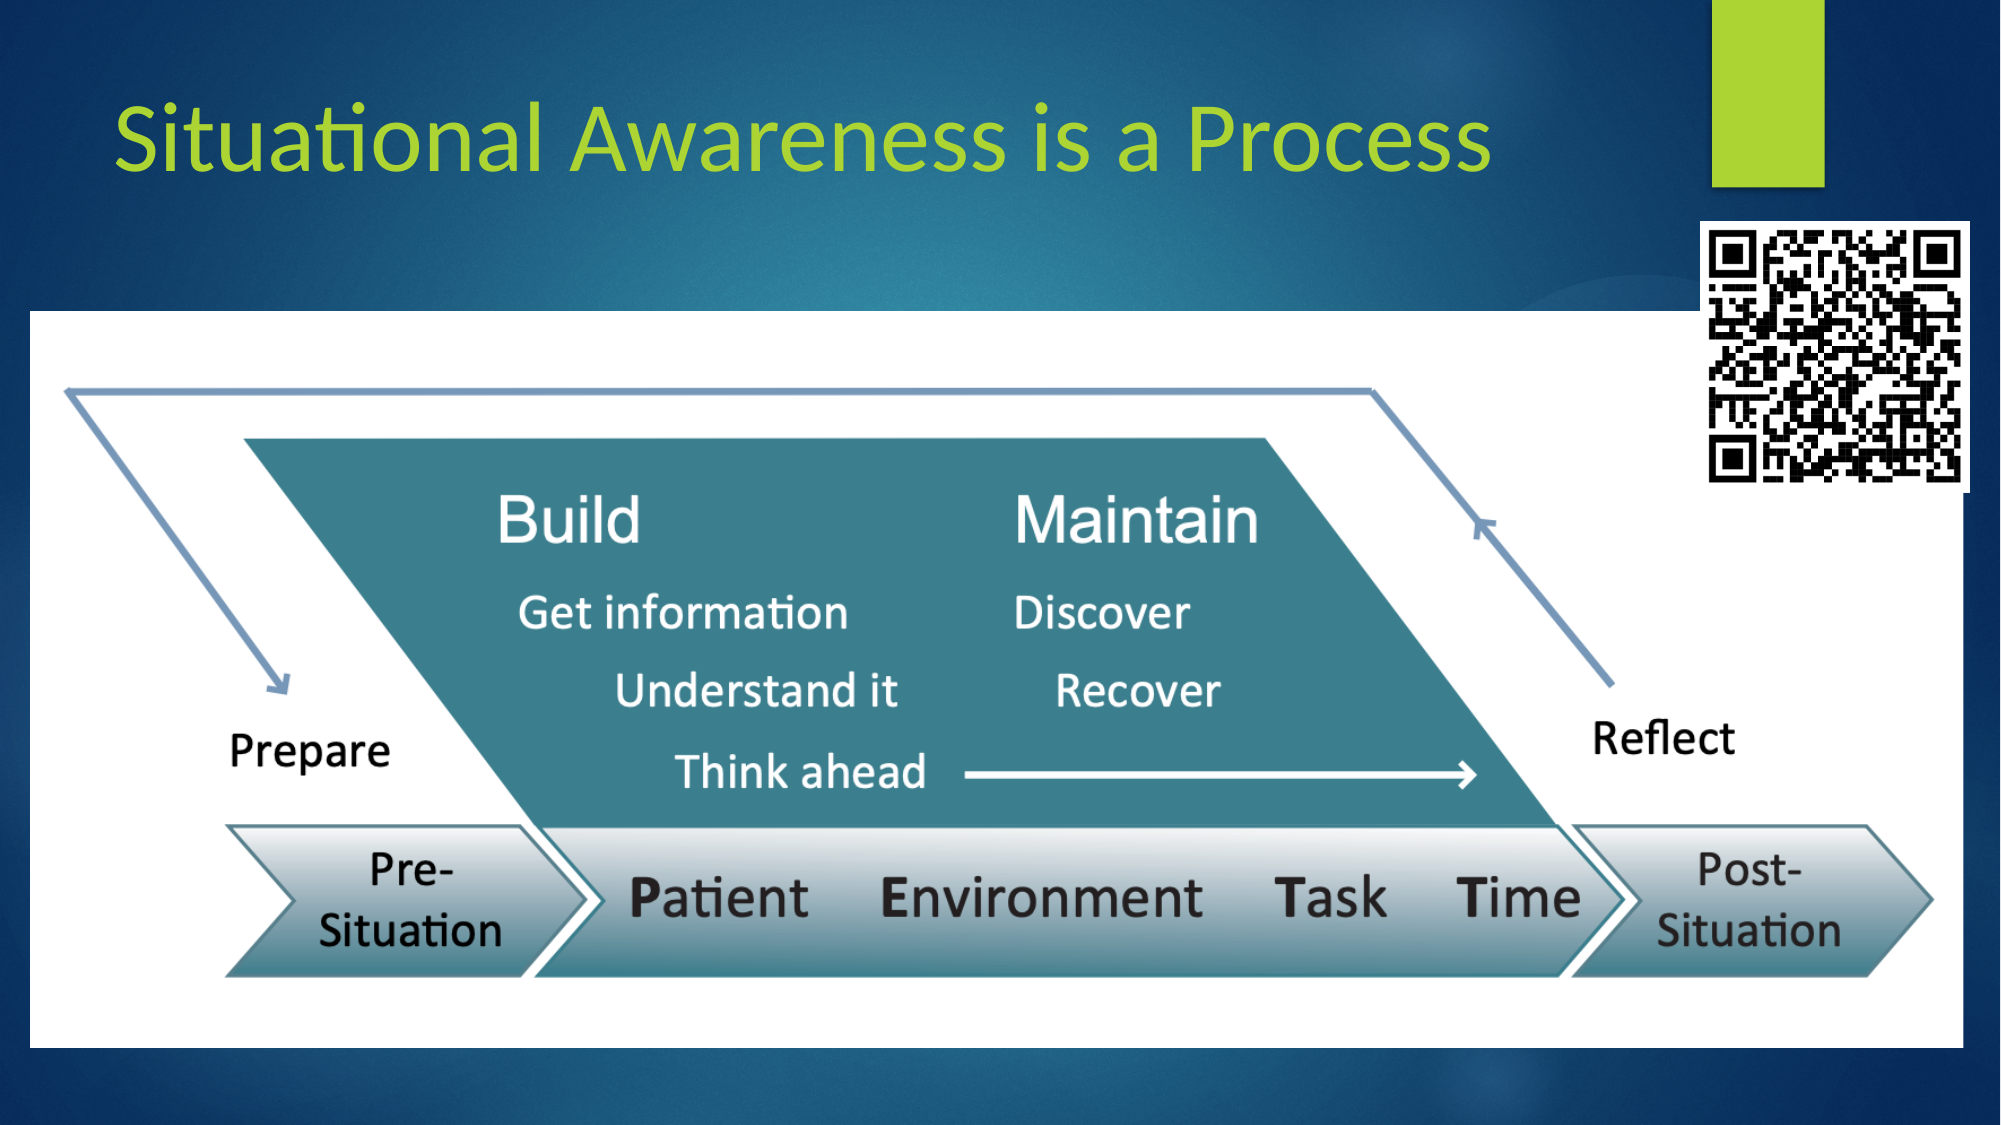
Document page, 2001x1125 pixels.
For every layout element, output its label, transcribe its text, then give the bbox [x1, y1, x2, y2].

picture [0, 0, 2001, 1125]
title Situational Awareness is a Process [105, 15, 1705, 247]
